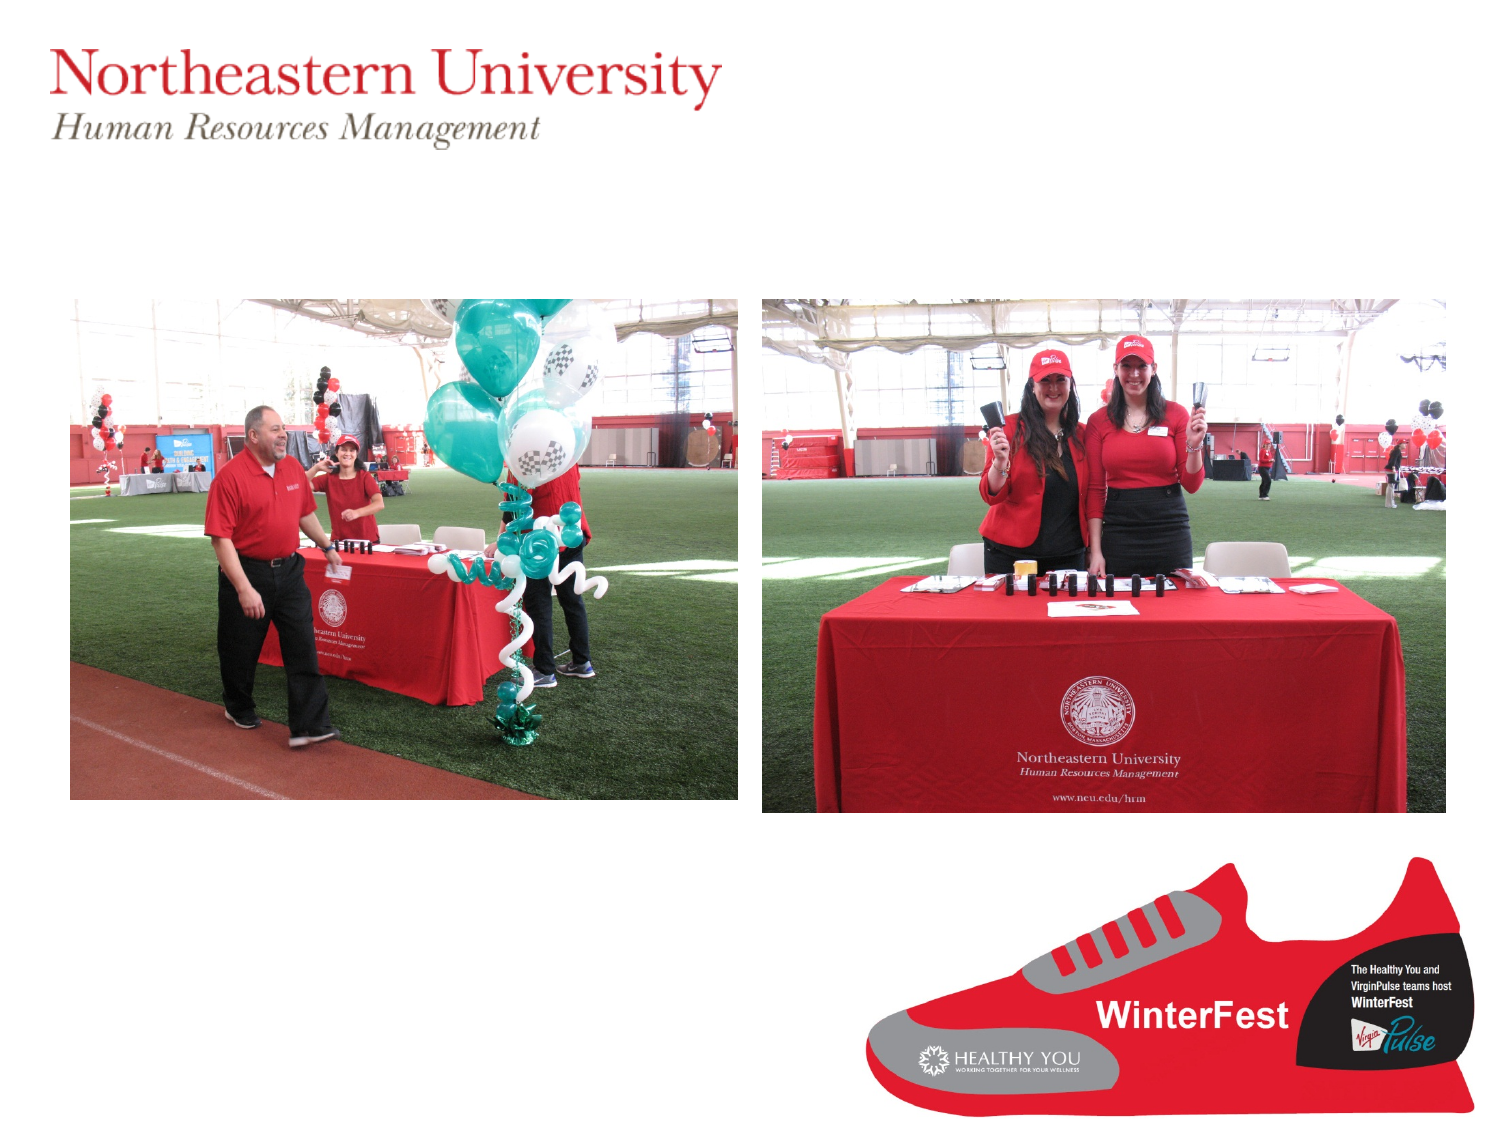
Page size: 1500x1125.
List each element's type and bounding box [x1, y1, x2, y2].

picture [762, 299, 1447, 813]
picture [70, 299, 738, 801]
picture [862, 855, 1475, 1119]
picture [50, 49, 722, 150]
